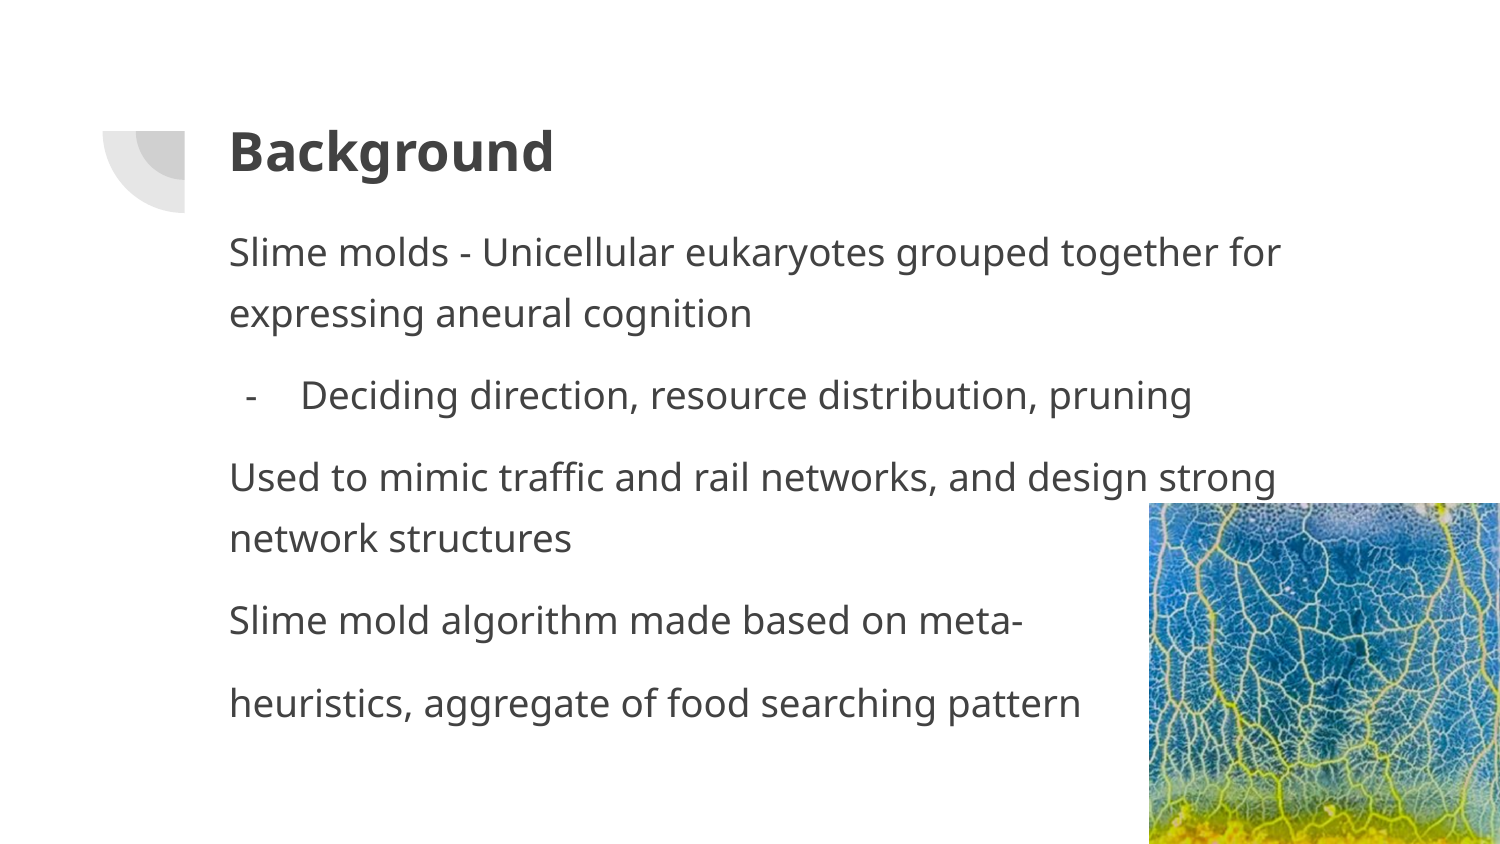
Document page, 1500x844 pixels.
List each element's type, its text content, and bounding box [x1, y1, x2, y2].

list Slime molds - Unicellular eukaryotes grouped together for expressing aneural cognition Deciding direction, resource distribution, pruning Used to mimic traffic and rail networks, and design strong network structures Slime mold algorithm made based on meta- heuristics, aggregate of food searching pattern [213, 202, 1368, 744]
picture [1149, 503, 1500, 844]
title Background [213, 98, 1368, 202]
